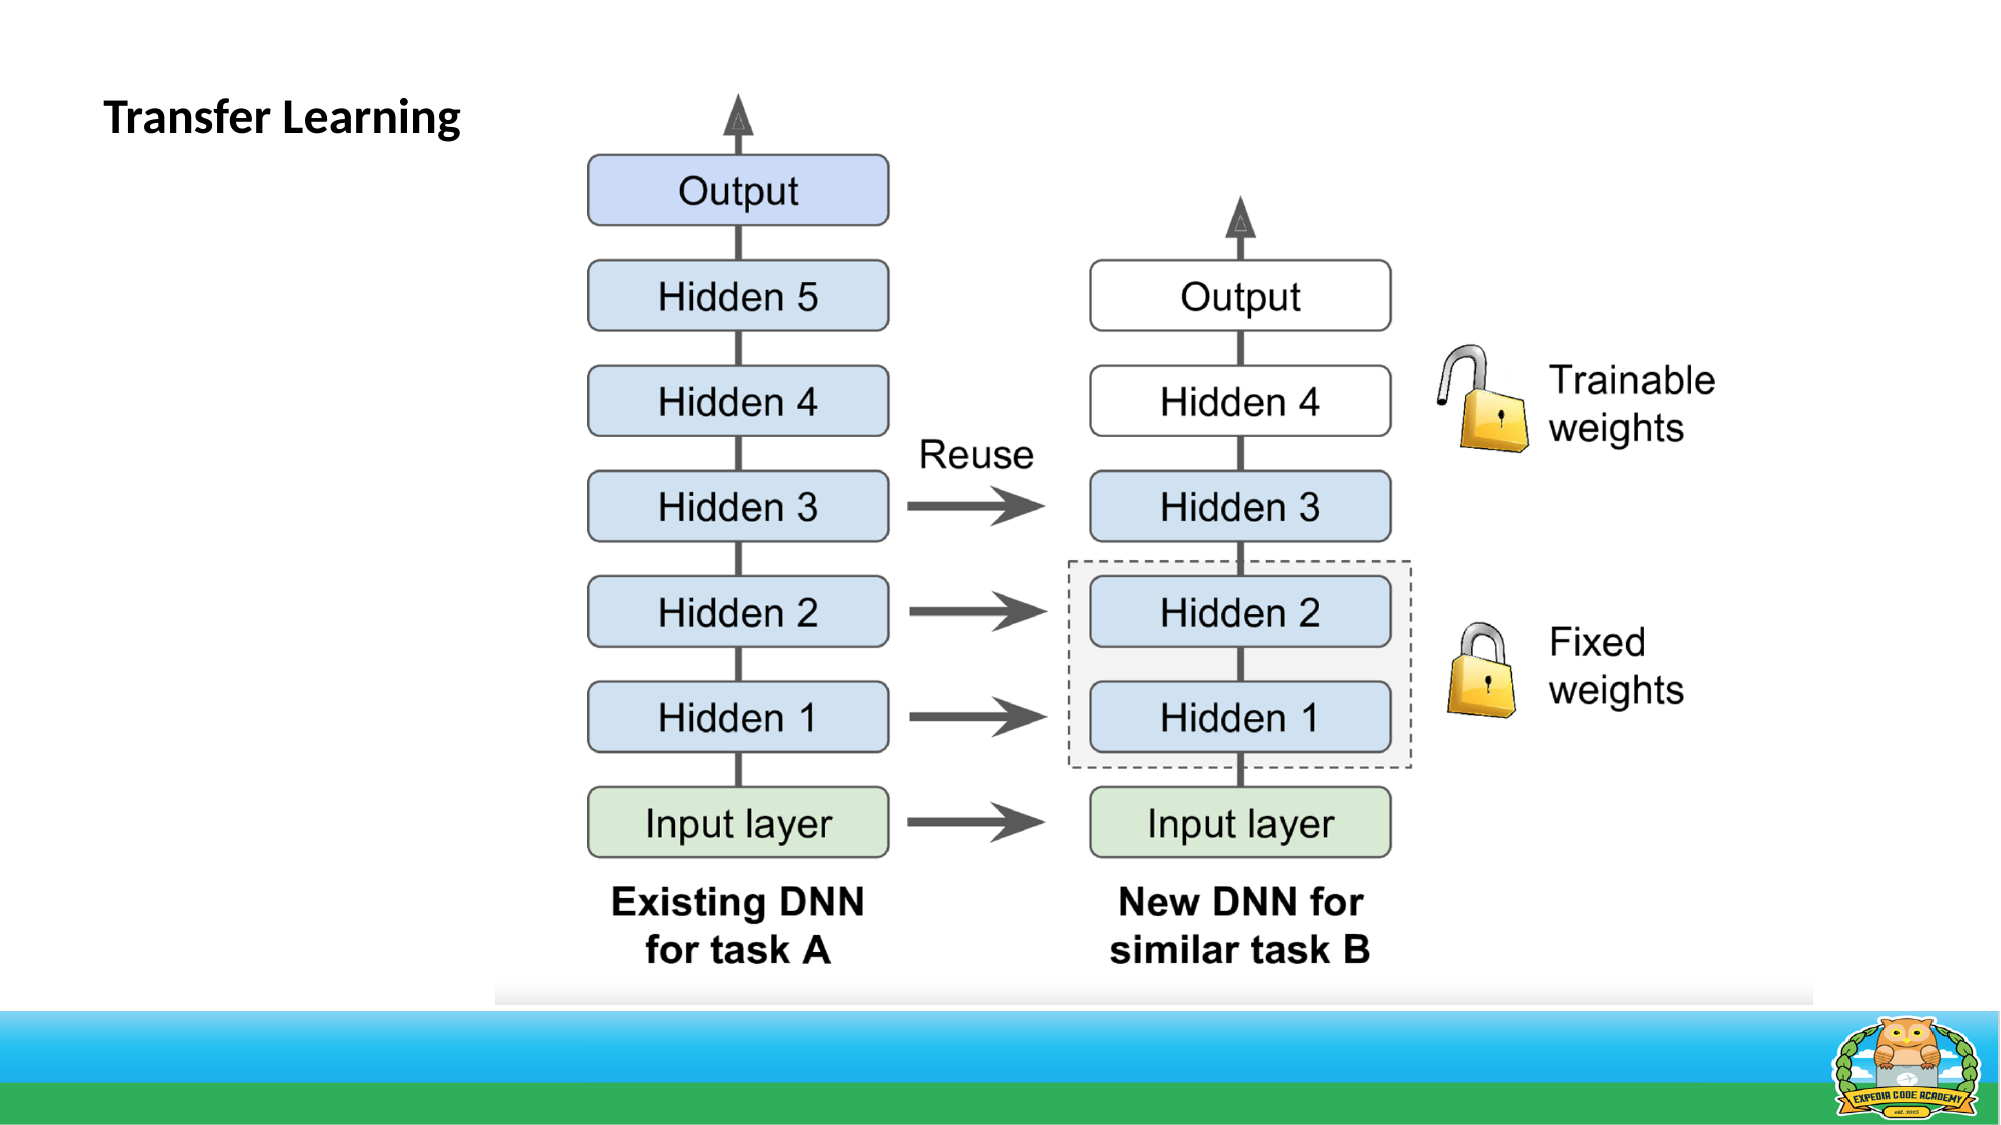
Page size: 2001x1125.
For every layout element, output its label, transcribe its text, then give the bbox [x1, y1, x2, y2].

text_box [276, 91, 307, 152]
picture [495, 91, 1813, 1005]
picture [0, 1011, 2000, 1125]
title Transfer Learning [88, 57, 1768, 178]
